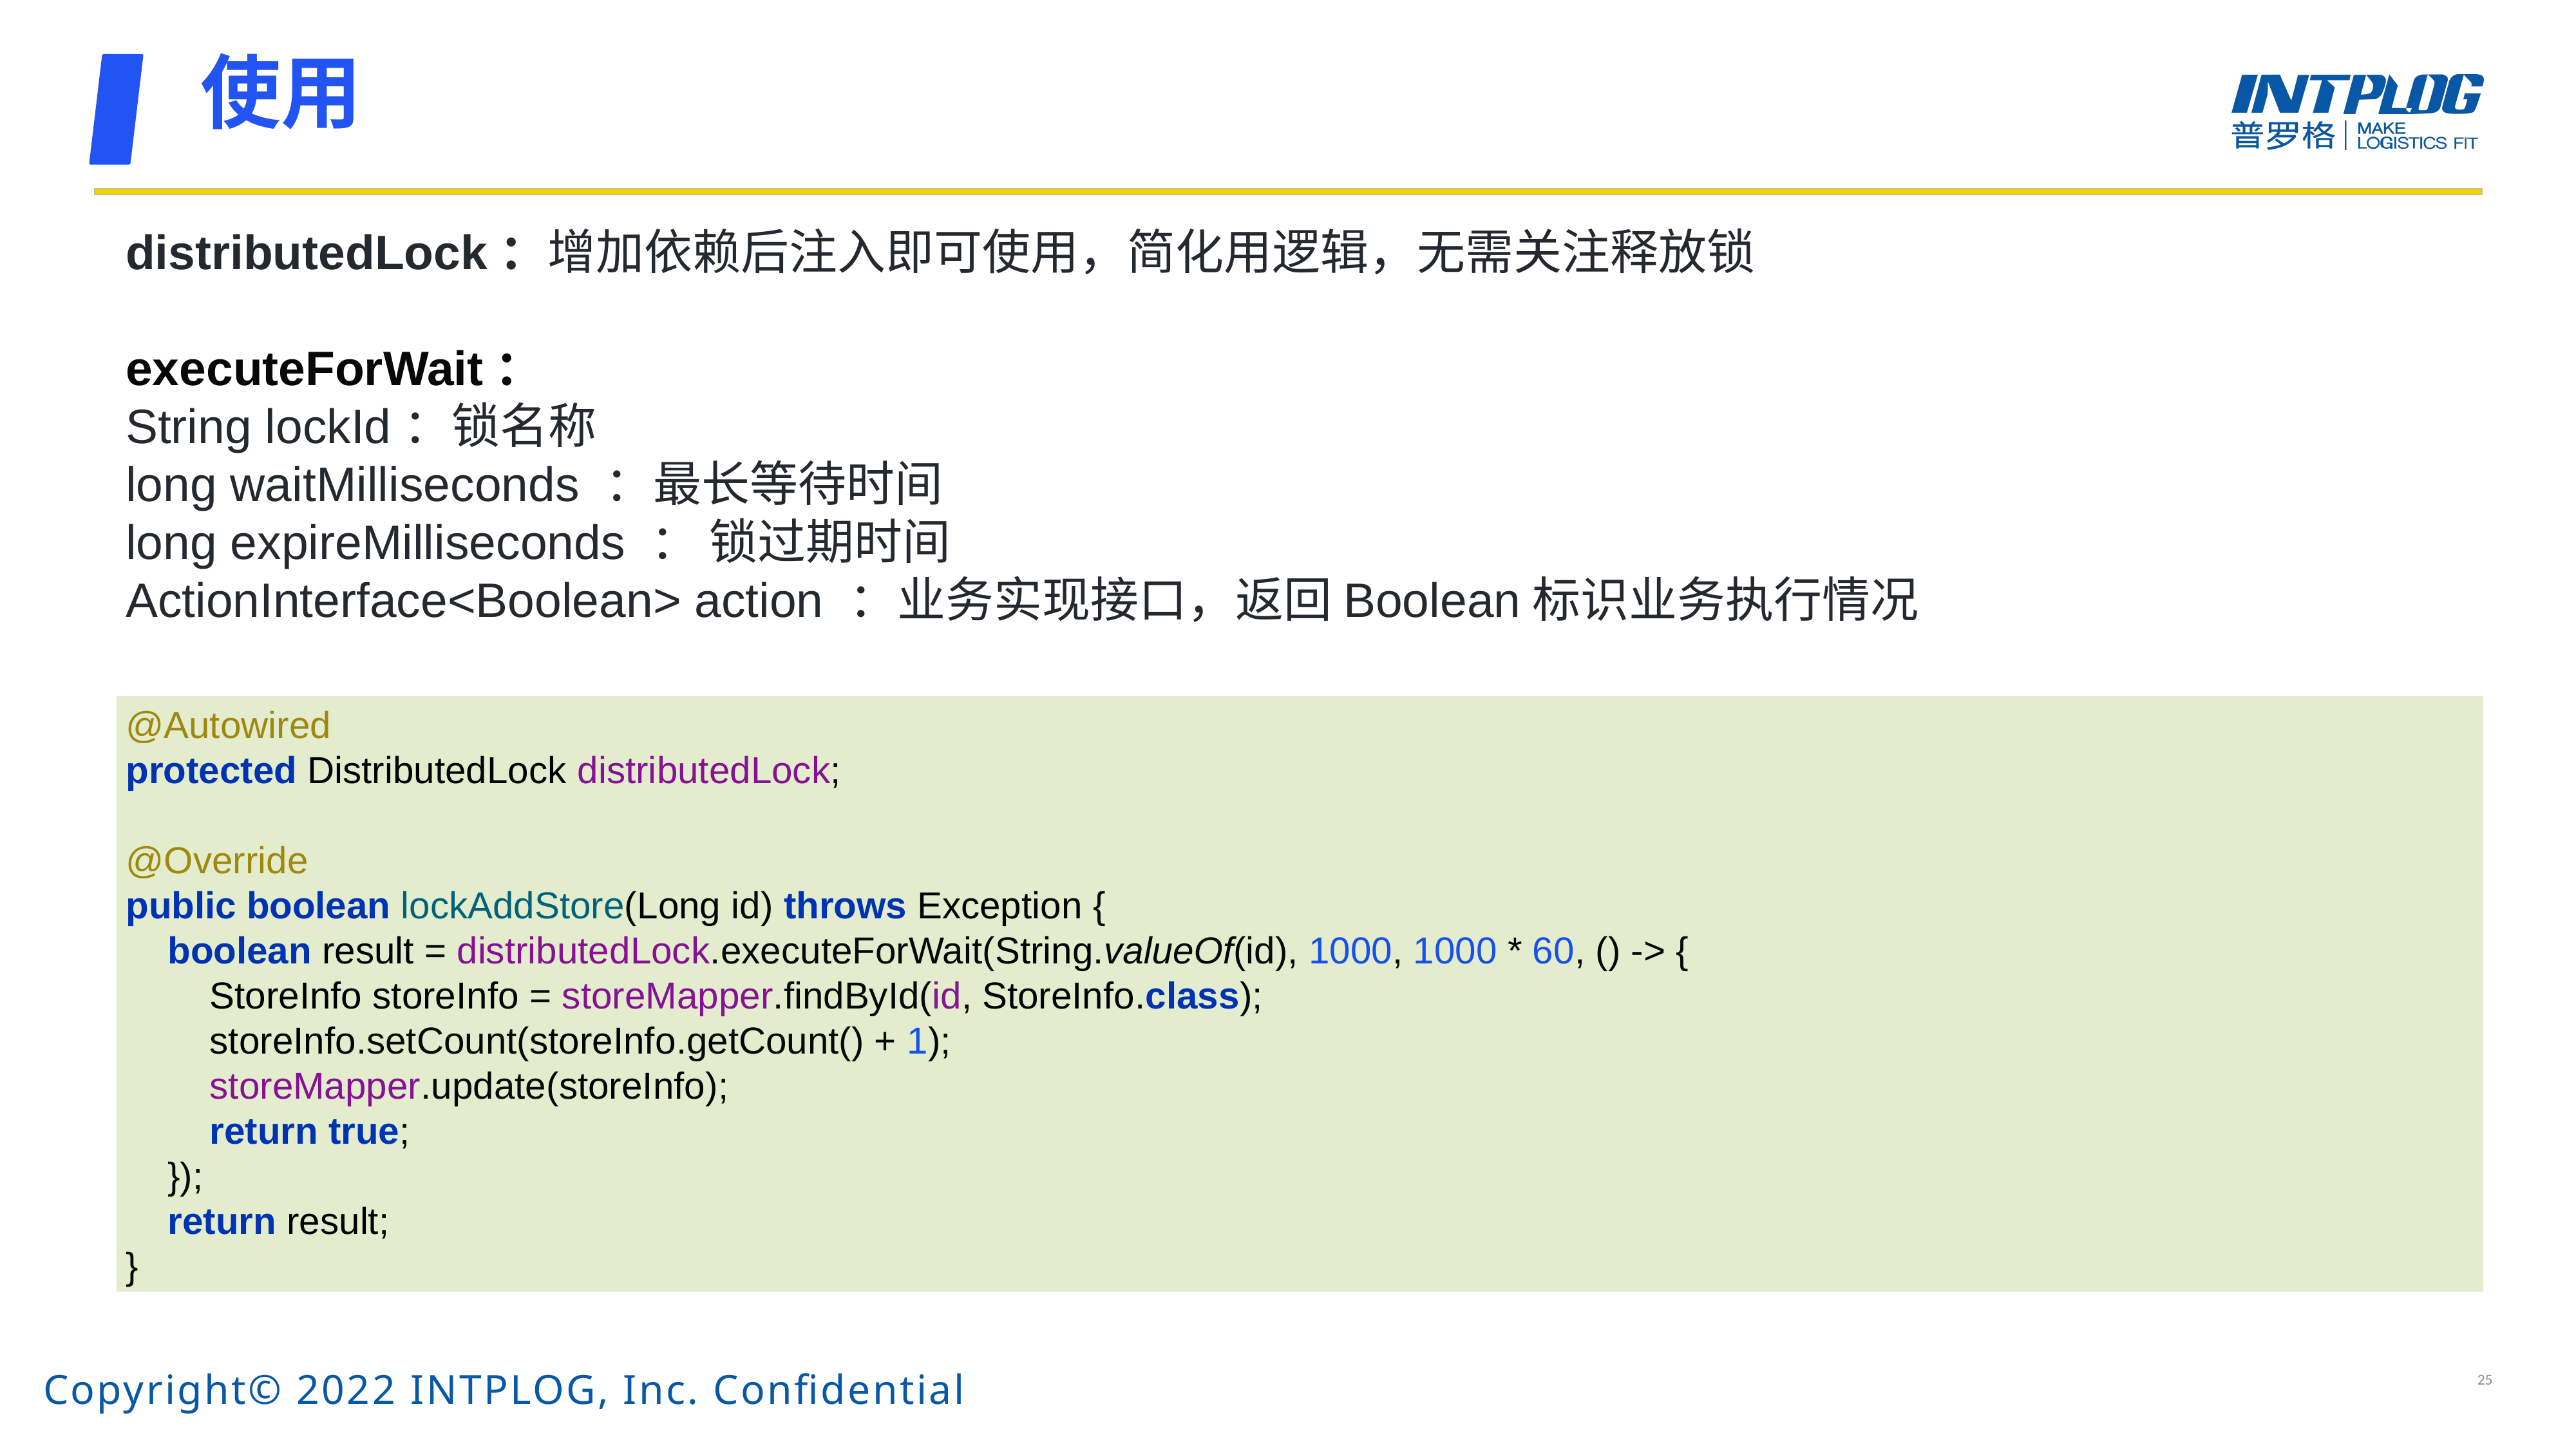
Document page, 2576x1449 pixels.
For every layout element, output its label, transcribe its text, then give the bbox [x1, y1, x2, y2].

text_box 使用 [191, 36, 1965, 133]
text_box distributedLock：增加依赖后注入即可使用，简化用逻辑，无需关注释放锁 executeForWait： String lockId：锁名称 long waitMilliseconds ：最长等待时间 long expireMilliseconds ： 锁过期时间 ActionInterface<Boolean> action ：业务实现接口，返回Boolean标识业务执行情况 [116, 216, 2254, 632]
text_box @Autowired protected DistributedLock distributedLock; @Override public boolean lockAddStore(Long id) throws Exception { boolean result = distributedLock.executeForWait(String.valueOf(id), 1000, 1000 * 60, () -> { StoreInfo storeInfo = storeMapper.findById(id, StoreInfo.class); storeInfo.setCount(storeInfo.getCount() + 1); storeMapper.update(storeInfo); return true; }); return result; } [116, 696, 2484, 1292]
picture [2231, 74, 2484, 150]
text_box [89, 53, 144, 165]
picture [92, 186, 2484, 196]
